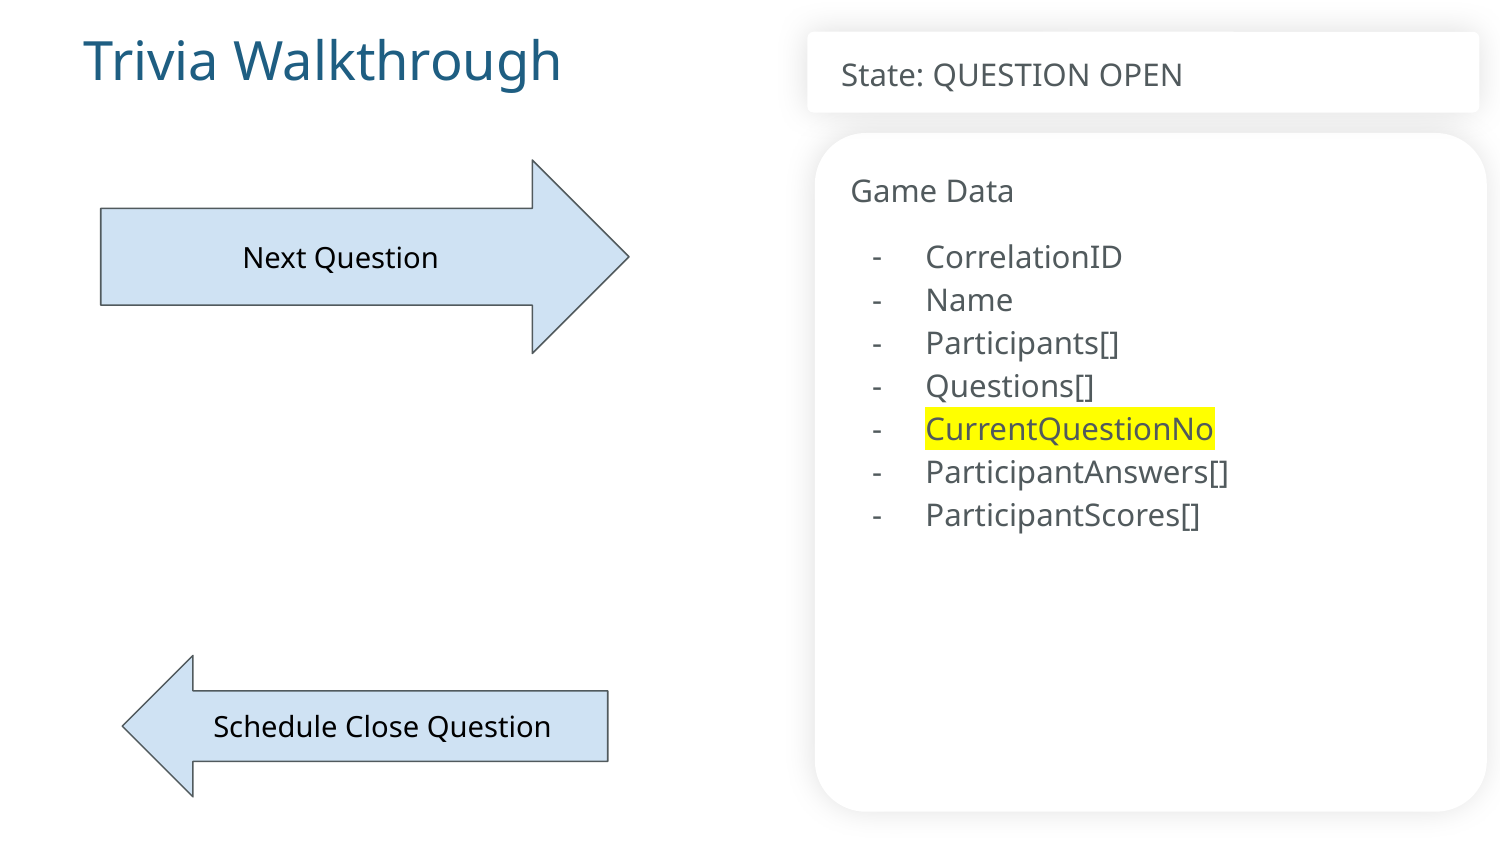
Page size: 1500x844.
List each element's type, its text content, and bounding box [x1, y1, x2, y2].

text_box [814, 132, 1487, 812]
text_box Schedule Close Question [122, 655, 608, 797]
subtitle State: QUESTION OPEN [826, 44, 1443, 104]
list CorrelationID Name Participants[] Questions[] CurrentQuestionNo ParticipantAnswers[] ParticipantScores[] [835, 235, 1452, 770]
text_box Next Question [100, 160, 630, 354]
title Trivia Walkthrough [68, 18, 760, 99]
subtitle Game Data [835, 160, 1452, 235]
text_box [807, 31, 1480, 113]
